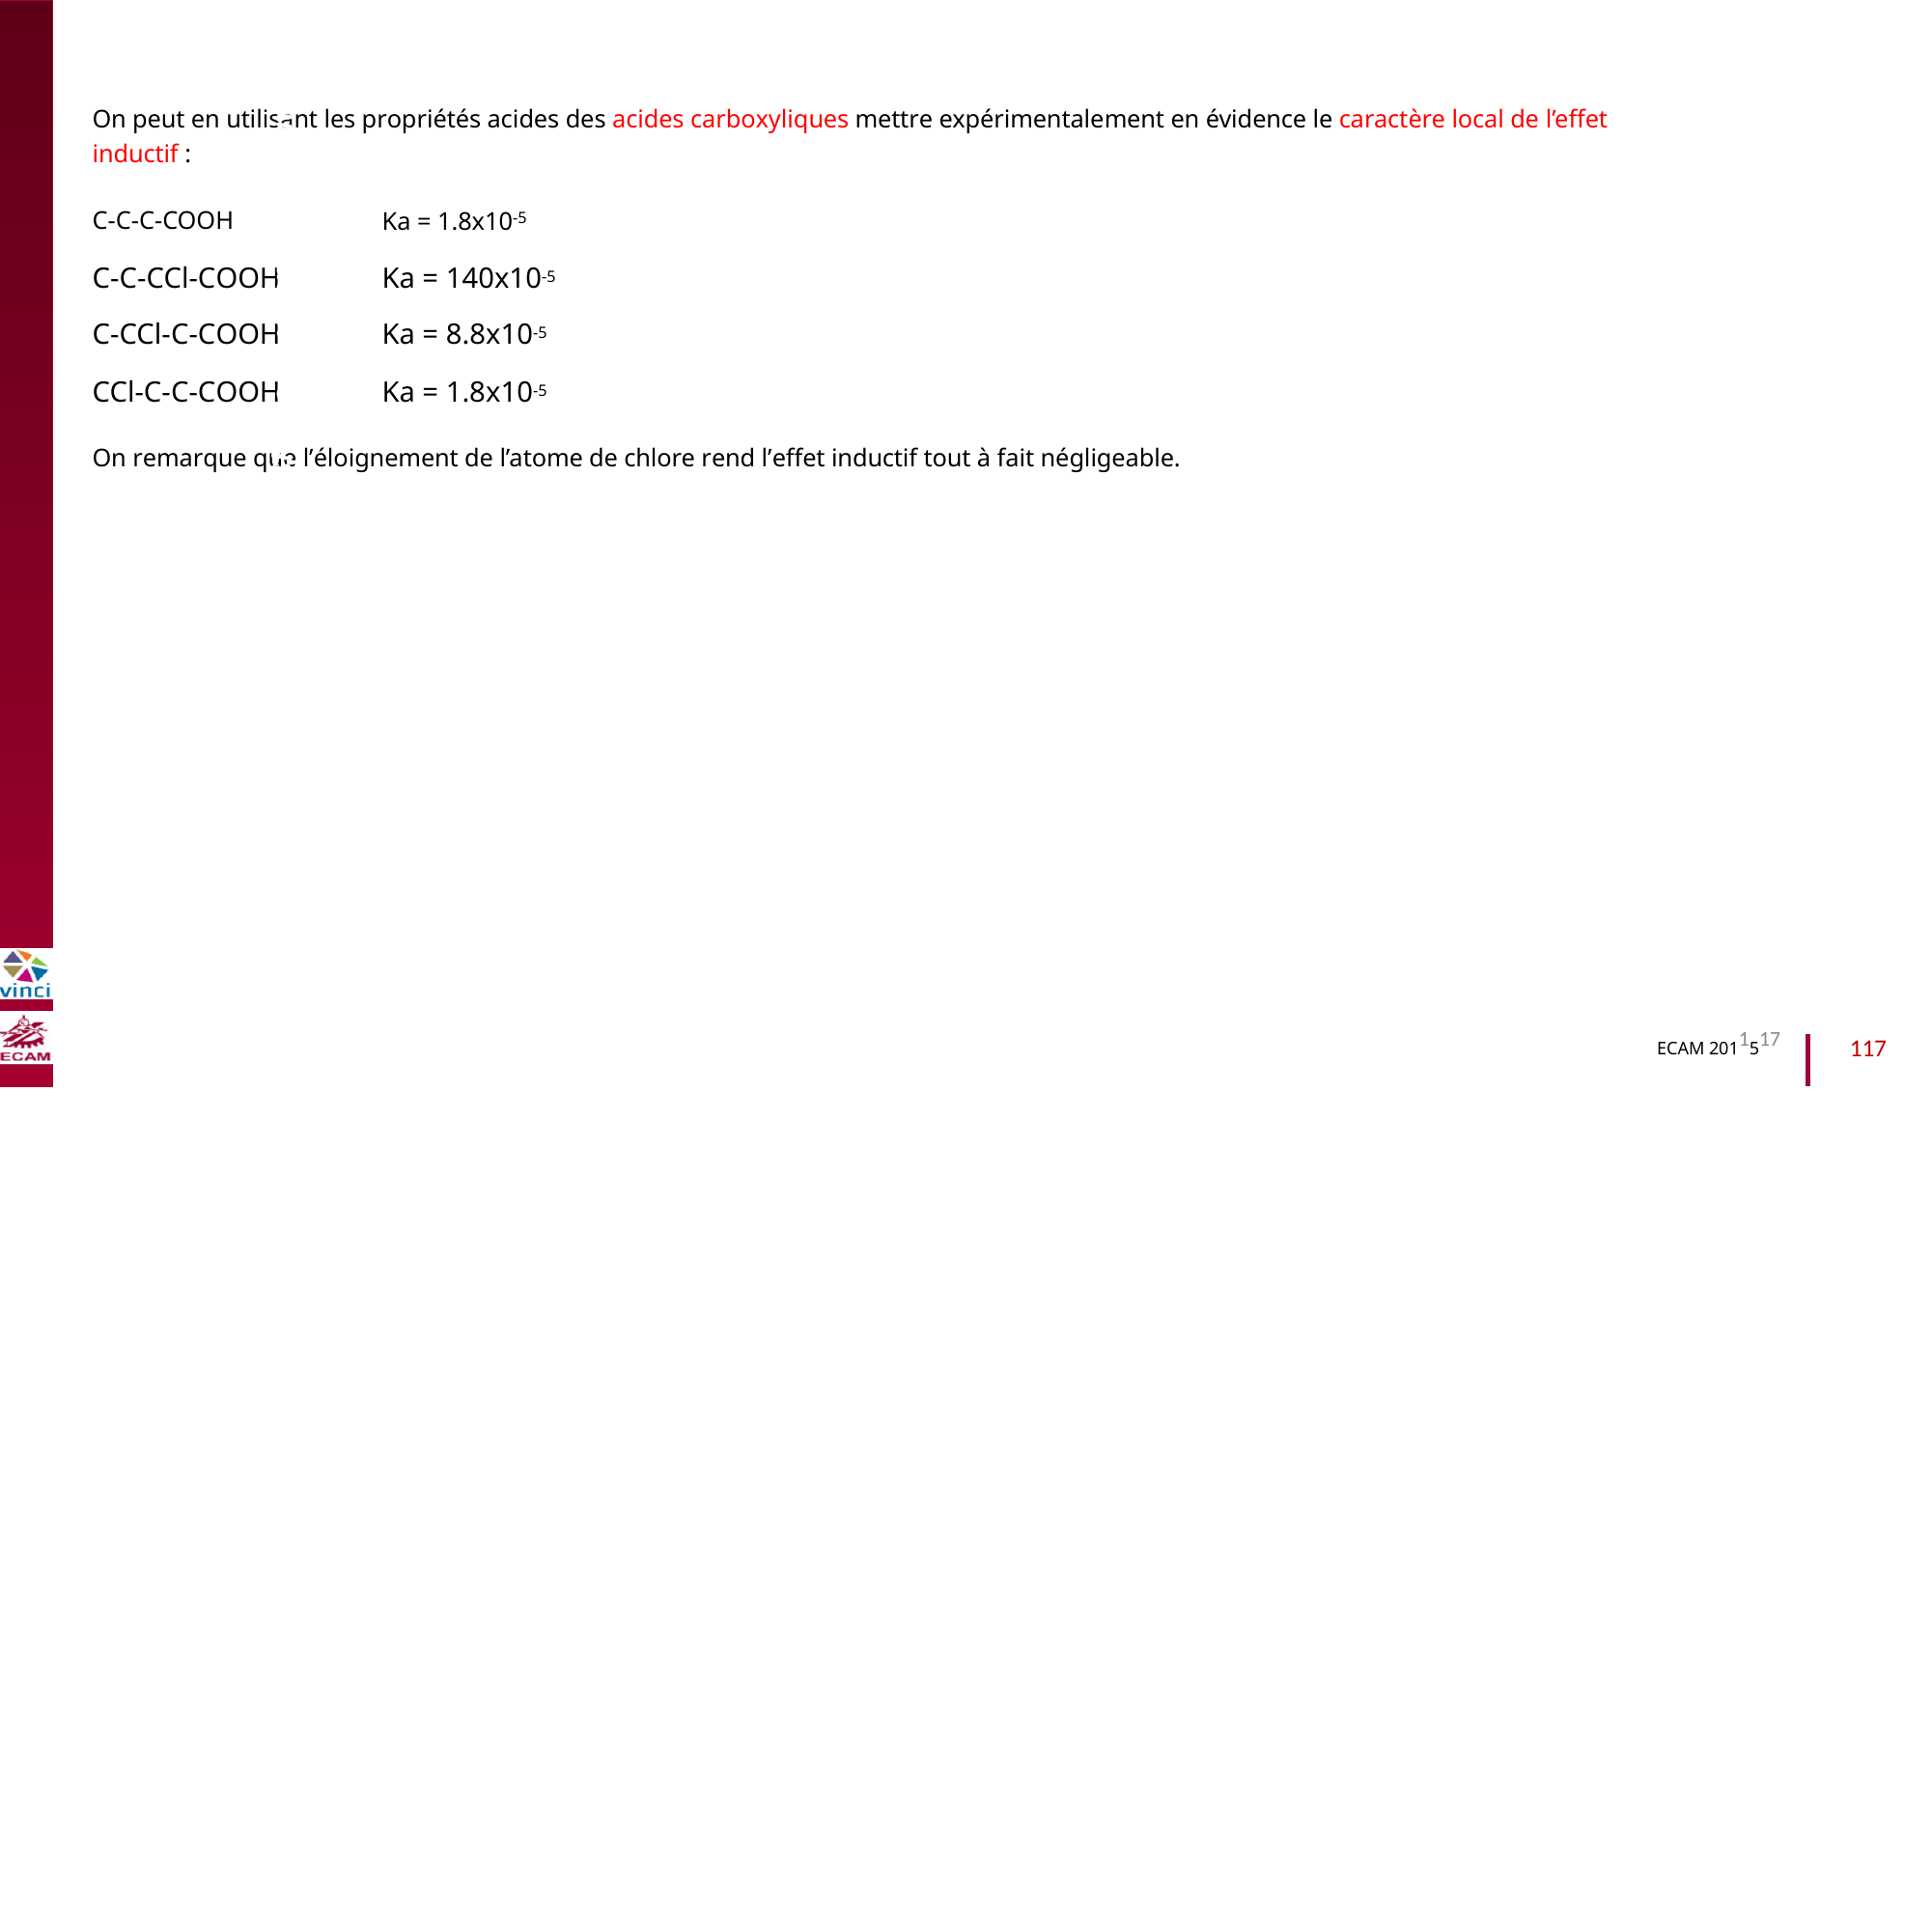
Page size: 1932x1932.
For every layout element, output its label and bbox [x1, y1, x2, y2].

text_box [1654, 1023, 1791, 1062]
text_box [90, 12, 1863, 577]
text_box [1847, 1034, 1899, 1067]
text_box [0, 0, 55, 1086]
text_box [379, 205, 564, 408]
